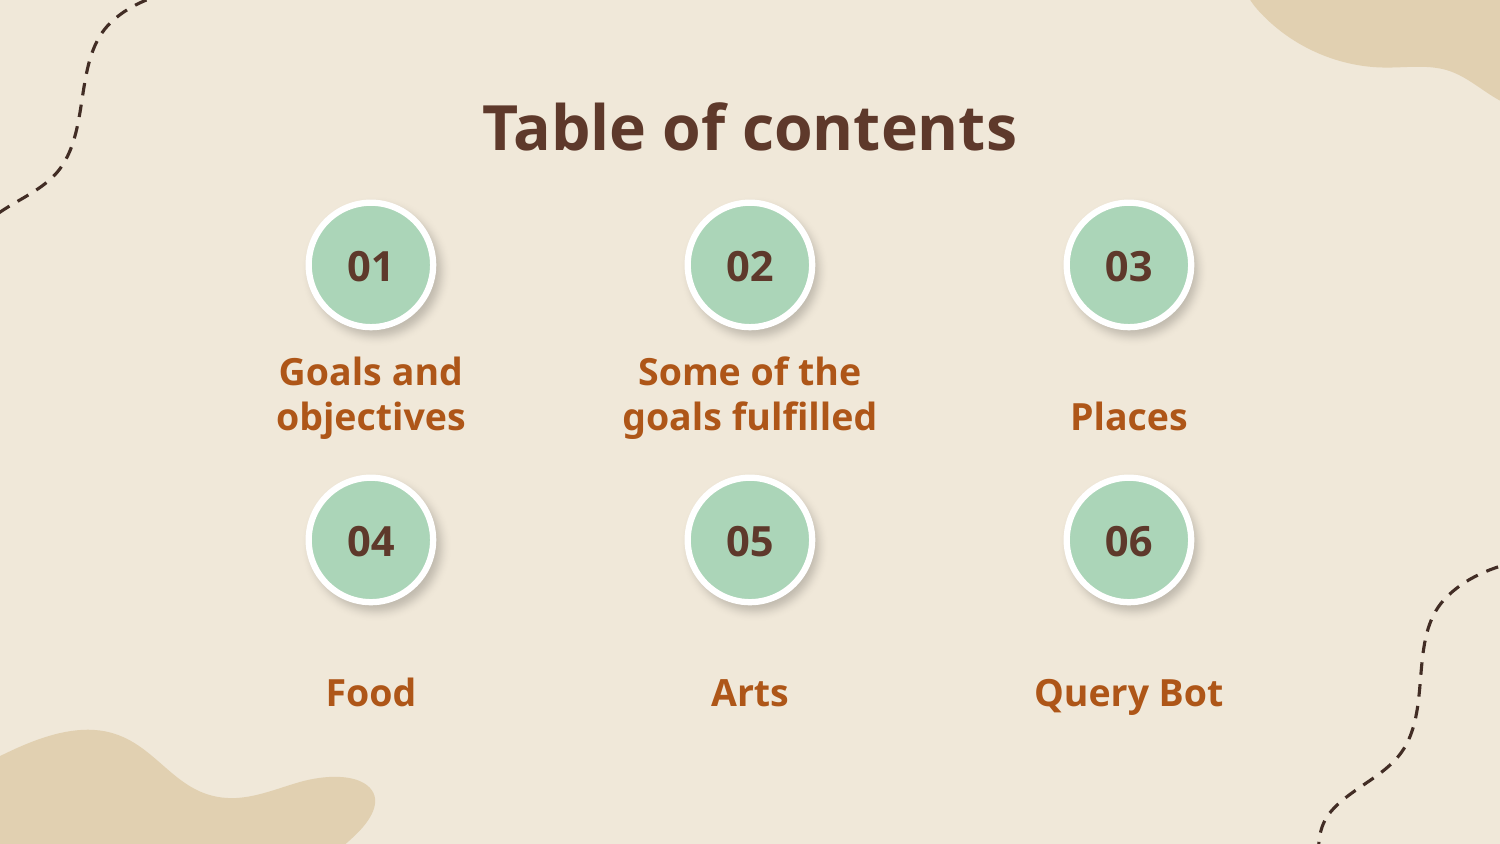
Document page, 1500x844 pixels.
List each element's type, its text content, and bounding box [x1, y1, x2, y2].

title 03 [1068, 228, 1190, 302]
text_box [320, 577, 421, 603]
subtitle Some of the goals fulfilled [578, 343, 922, 453]
title 06 [1068, 503, 1190, 577]
title 05 [689, 503, 811, 577]
text_box [320, 302, 421, 328]
text_box [320, 477, 421, 503]
text_box [320, 202, 421, 228]
text_box [1078, 577, 1179, 603]
title 02 [689, 228, 811, 302]
subtitle Food [199, 619, 543, 729]
subtitle Arts [578, 619, 922, 729]
subtitle Places [957, 343, 1301, 453]
subtitle Query Bot [957, 619, 1301, 729]
text_box [1078, 477, 1180, 503]
text_box [699, 302, 800, 328]
title 04 [310, 503, 432, 577]
text_box [699, 577, 800, 603]
text_box [1078, 202, 1180, 228]
title Table of contents [118, 72, 1382, 167]
title 01 [310, 228, 432, 302]
text_box [699, 477, 800, 503]
subtitle Goals and objectives [199, 343, 543, 453]
text_box [699, 202, 801, 228]
text_box [1078, 302, 1179, 328]
